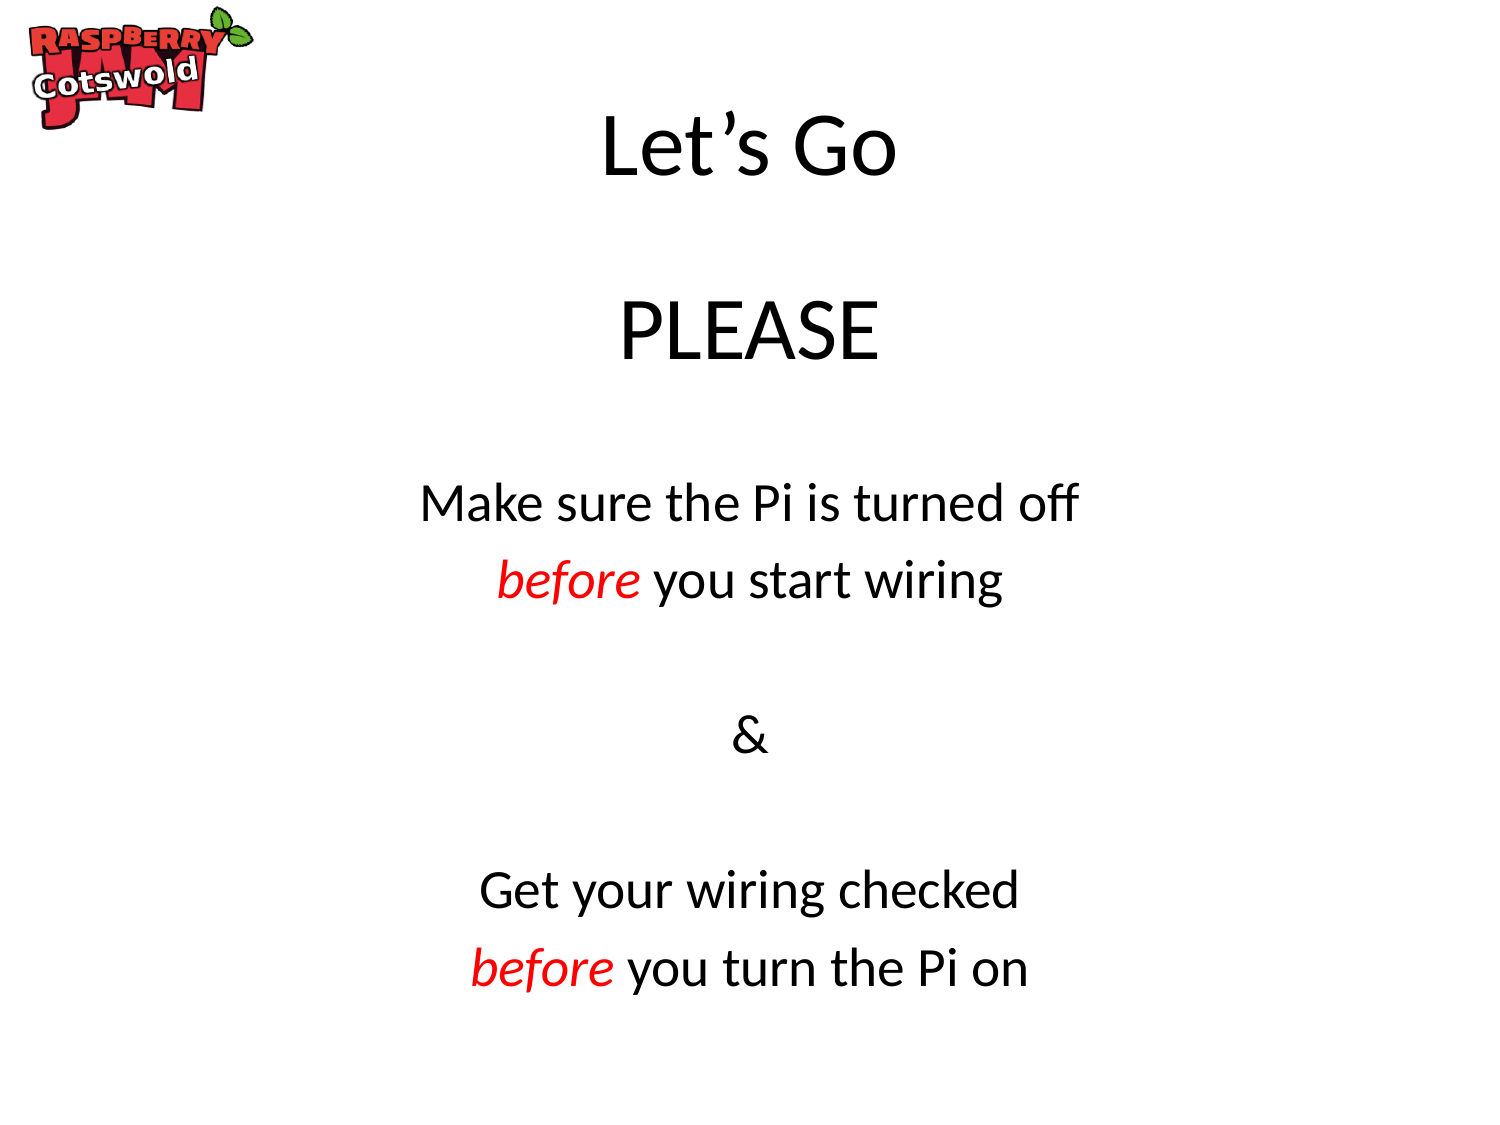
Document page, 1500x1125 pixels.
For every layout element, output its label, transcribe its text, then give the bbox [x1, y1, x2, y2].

picture [22, 0, 257, 134]
title Let’s Go [75, 45, 1425, 233]
list PLEASE Make sure the Pi is turned off before you start wiring & Get your wiring checked before you turn the Pi on [75, 262, 1425, 1005]
